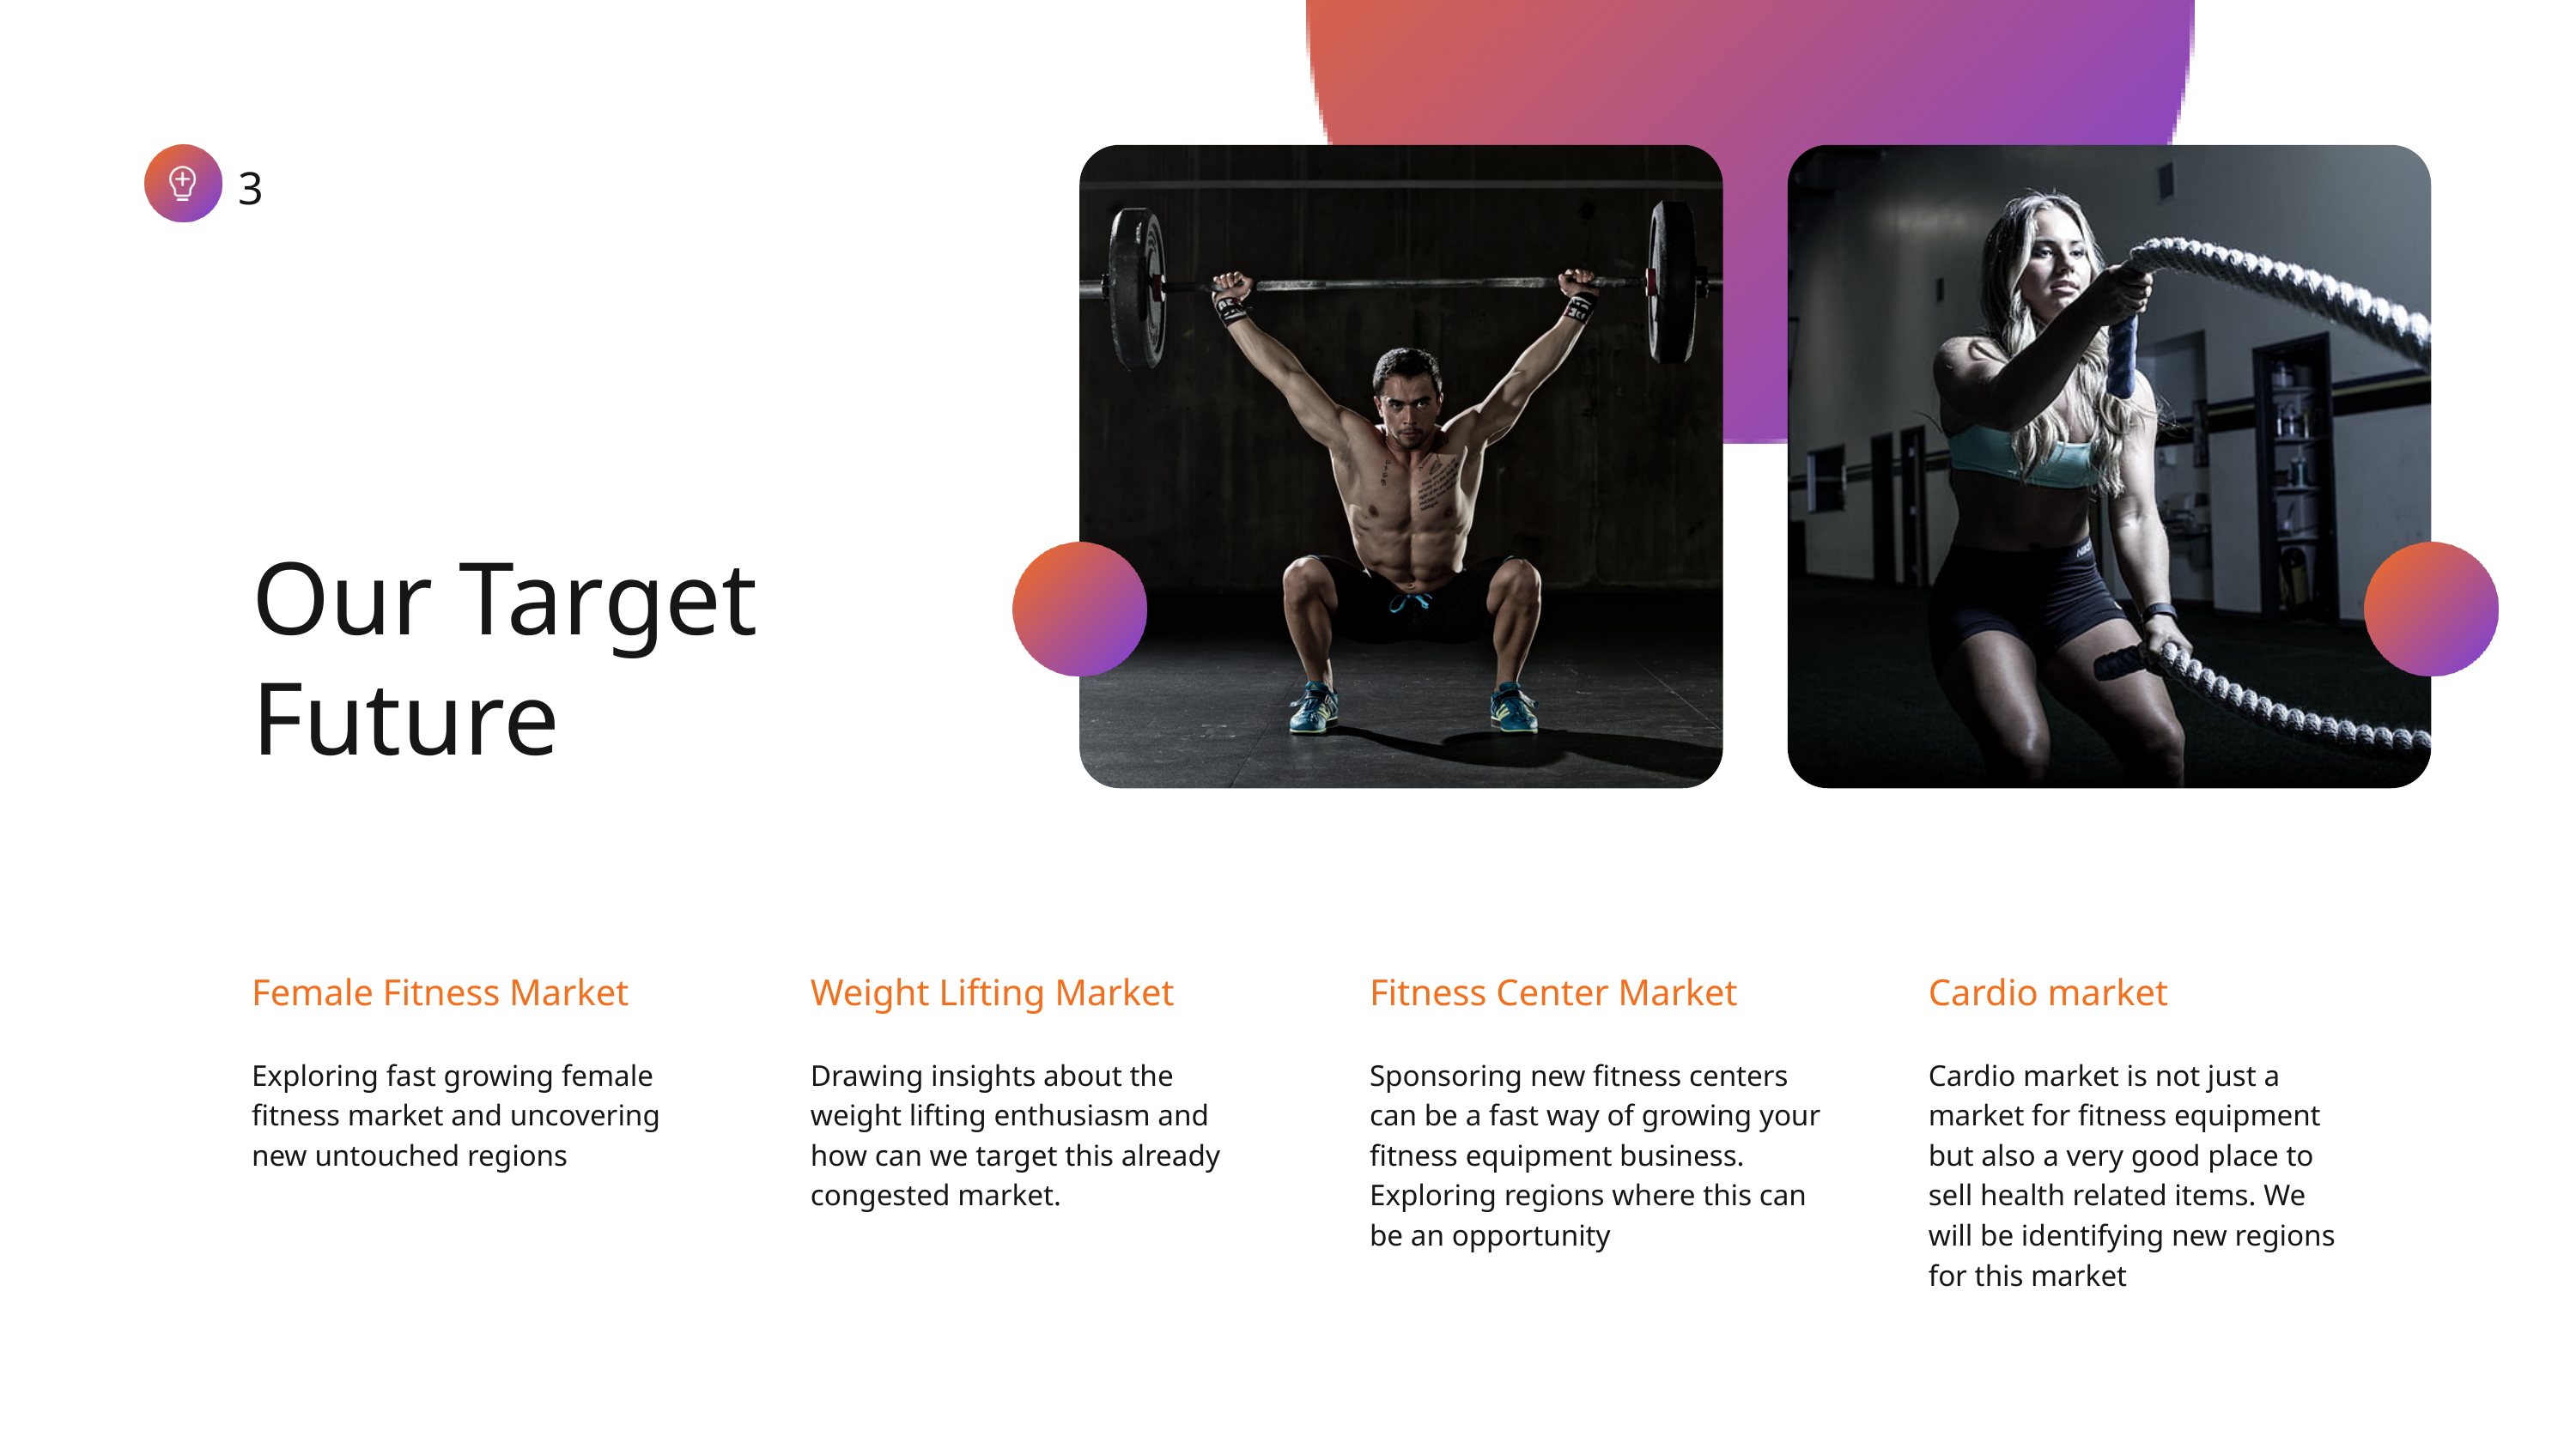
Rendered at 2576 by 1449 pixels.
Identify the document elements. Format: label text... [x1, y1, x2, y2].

text_box Sponsoring new fitness centers can be a fast way of growing your fitness equipment business. Exploring regions where this can be an opportunity [1369, 1051, 1823, 1252]
picture [1305, 0, 2195, 445]
text_box 3 [238, 151, 265, 215]
picture [2363, 542, 2499, 677]
text_box Cardio market is not just a market for fitness equipment but also a very good place to sell health related items. We will be identifying new regions for this market [1928, 1051, 2349, 1292]
text_box Female Fitness Market [252, 962, 705, 1013]
text_box Cardio market [1928, 962, 2382, 1013]
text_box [1078, 144, 1723, 789]
text_box Exploring fast growing female fitness market and uncovering new untouched regions [252, 1051, 677, 1172]
text_box Our Target Future [252, 534, 969, 775]
text_box Drawing insights about the weight lifting enthusiasm and how can we target this already congested market. [810, 1051, 1232, 1212]
text_box Fitness Center Market [1369, 962, 1823, 1013]
picture [144, 144, 222, 222]
text_box Weight Lifting Market [810, 962, 1264, 1013]
picture [1012, 542, 1147, 677]
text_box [1787, 144, 2432, 789]
